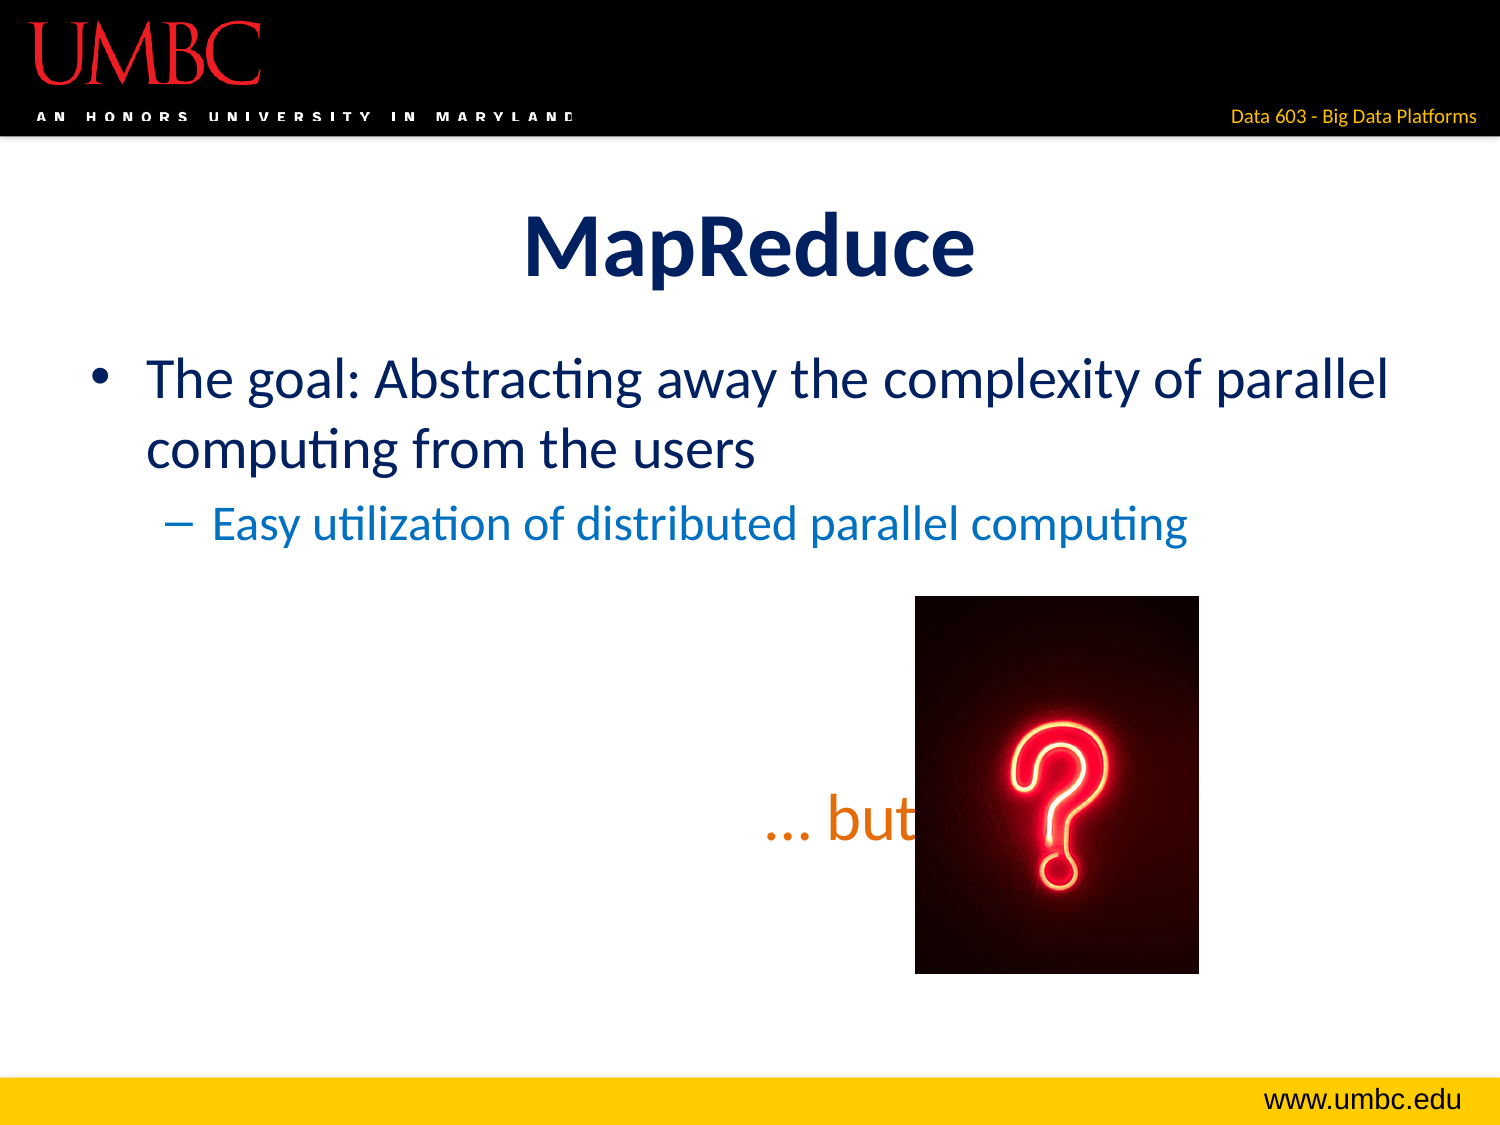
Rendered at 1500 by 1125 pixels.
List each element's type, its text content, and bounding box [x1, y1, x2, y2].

list The goal: Abstracting away the complexity of parallel computing from the users Easy utilization of distributed parallel computing … but HOW? [75, 333, 1425, 936]
picture [915, 596, 1199, 974]
title MapReduce [75, 145, 1425, 333]
